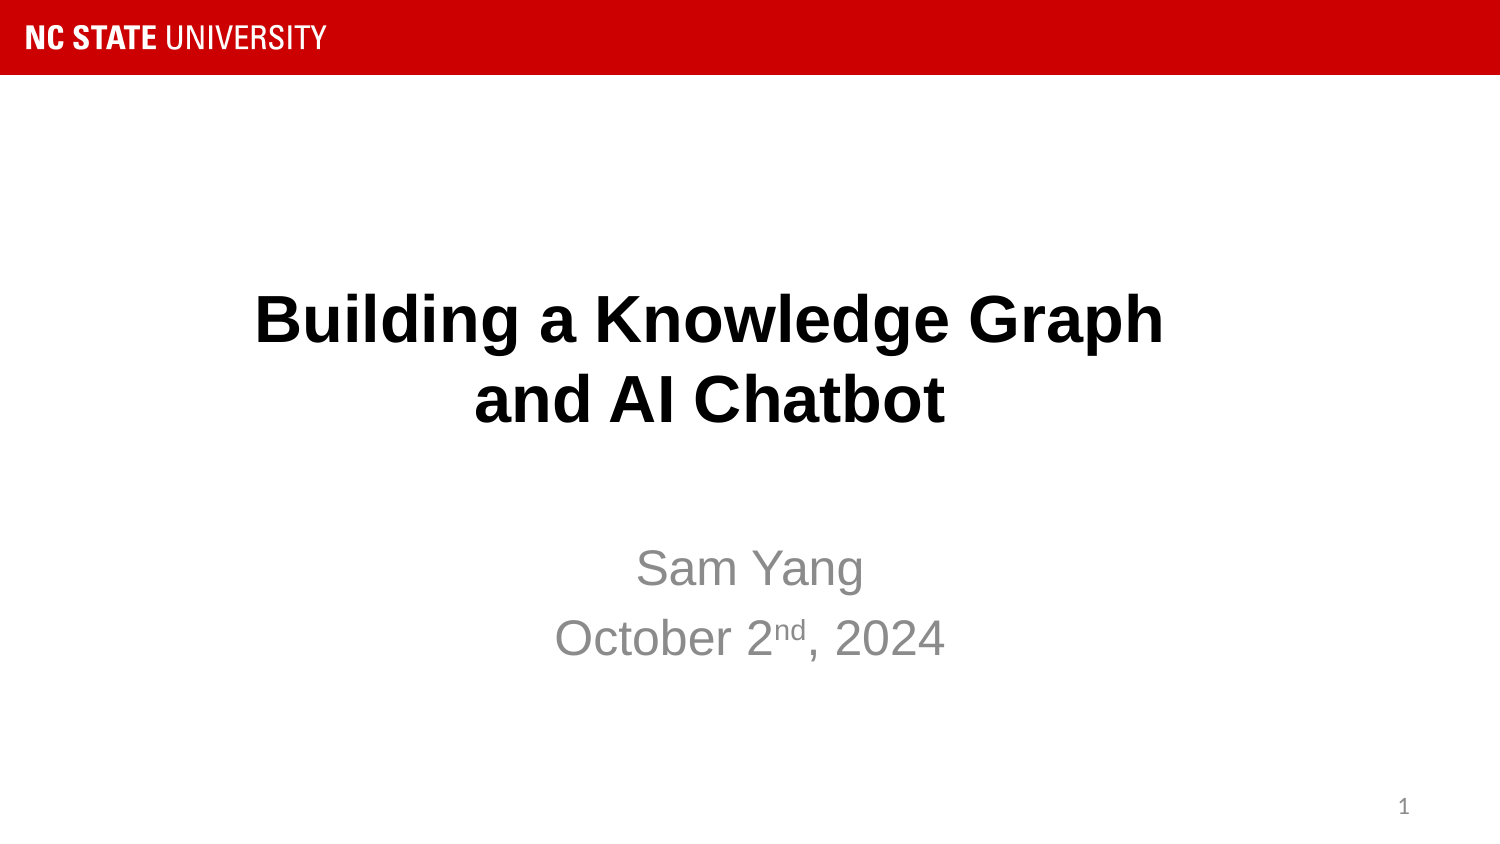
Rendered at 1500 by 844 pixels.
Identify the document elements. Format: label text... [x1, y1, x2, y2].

title Building a Knowledge Graph and AI Chatbot [185, 265, 1236, 447]
subtitle Sam Yang October 2nd, 2024 [225, 528, 1275, 744]
picture [0, 0, 1500, 75]
slide_number 1 [1074, 782, 1425, 827]
